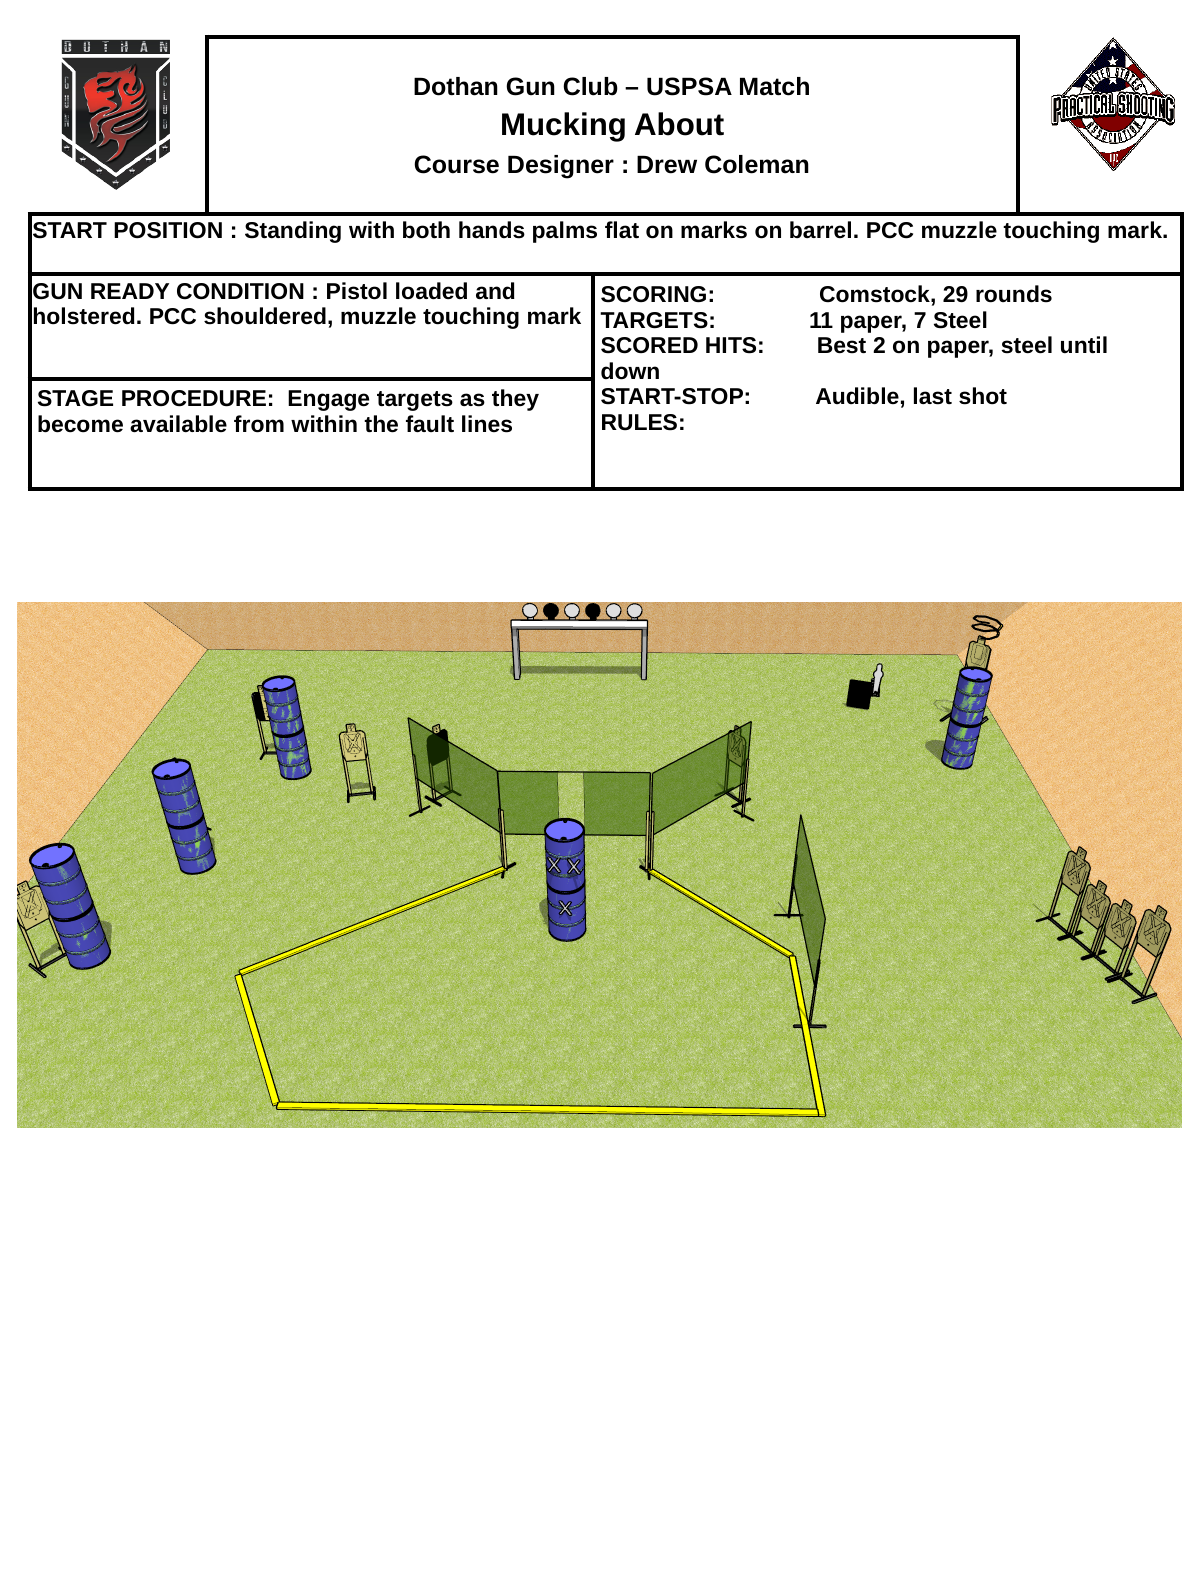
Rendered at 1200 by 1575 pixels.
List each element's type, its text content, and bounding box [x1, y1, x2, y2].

picture [1044, 36, 1183, 175]
picture [17, 602, 1182, 1128]
table_header Dothan Gun Club – USPSA Match Mucking About Course Designer : Drew Coleman [209, 39, 1016, 212]
table_cell STAGE PROCEDURE: Engage targets as they become available from within the fault lines [32, 381, 591, 487]
table_header [1020, 37, 1182, 212]
table_cell START POSITION : Standing with both hands palms flat on marks on barrel. PCC muzzle touching mark. [32, 216, 1180, 272]
table_cell SCORING: Comstock, 29 rounds TARGETS: 11 paper, 7 Steel SCORED HITS: Best 2 on paper, steel until down START-STOP: Audible, last shot RULES: [595, 276, 1180, 487]
picture [58, 36, 173, 193]
table_cell GUN READY CONDITION : Pistol loaded and holstered. PCC shouldered, muzzle touching mark [32, 276, 591, 377]
table_header [30, 37, 205, 212]
